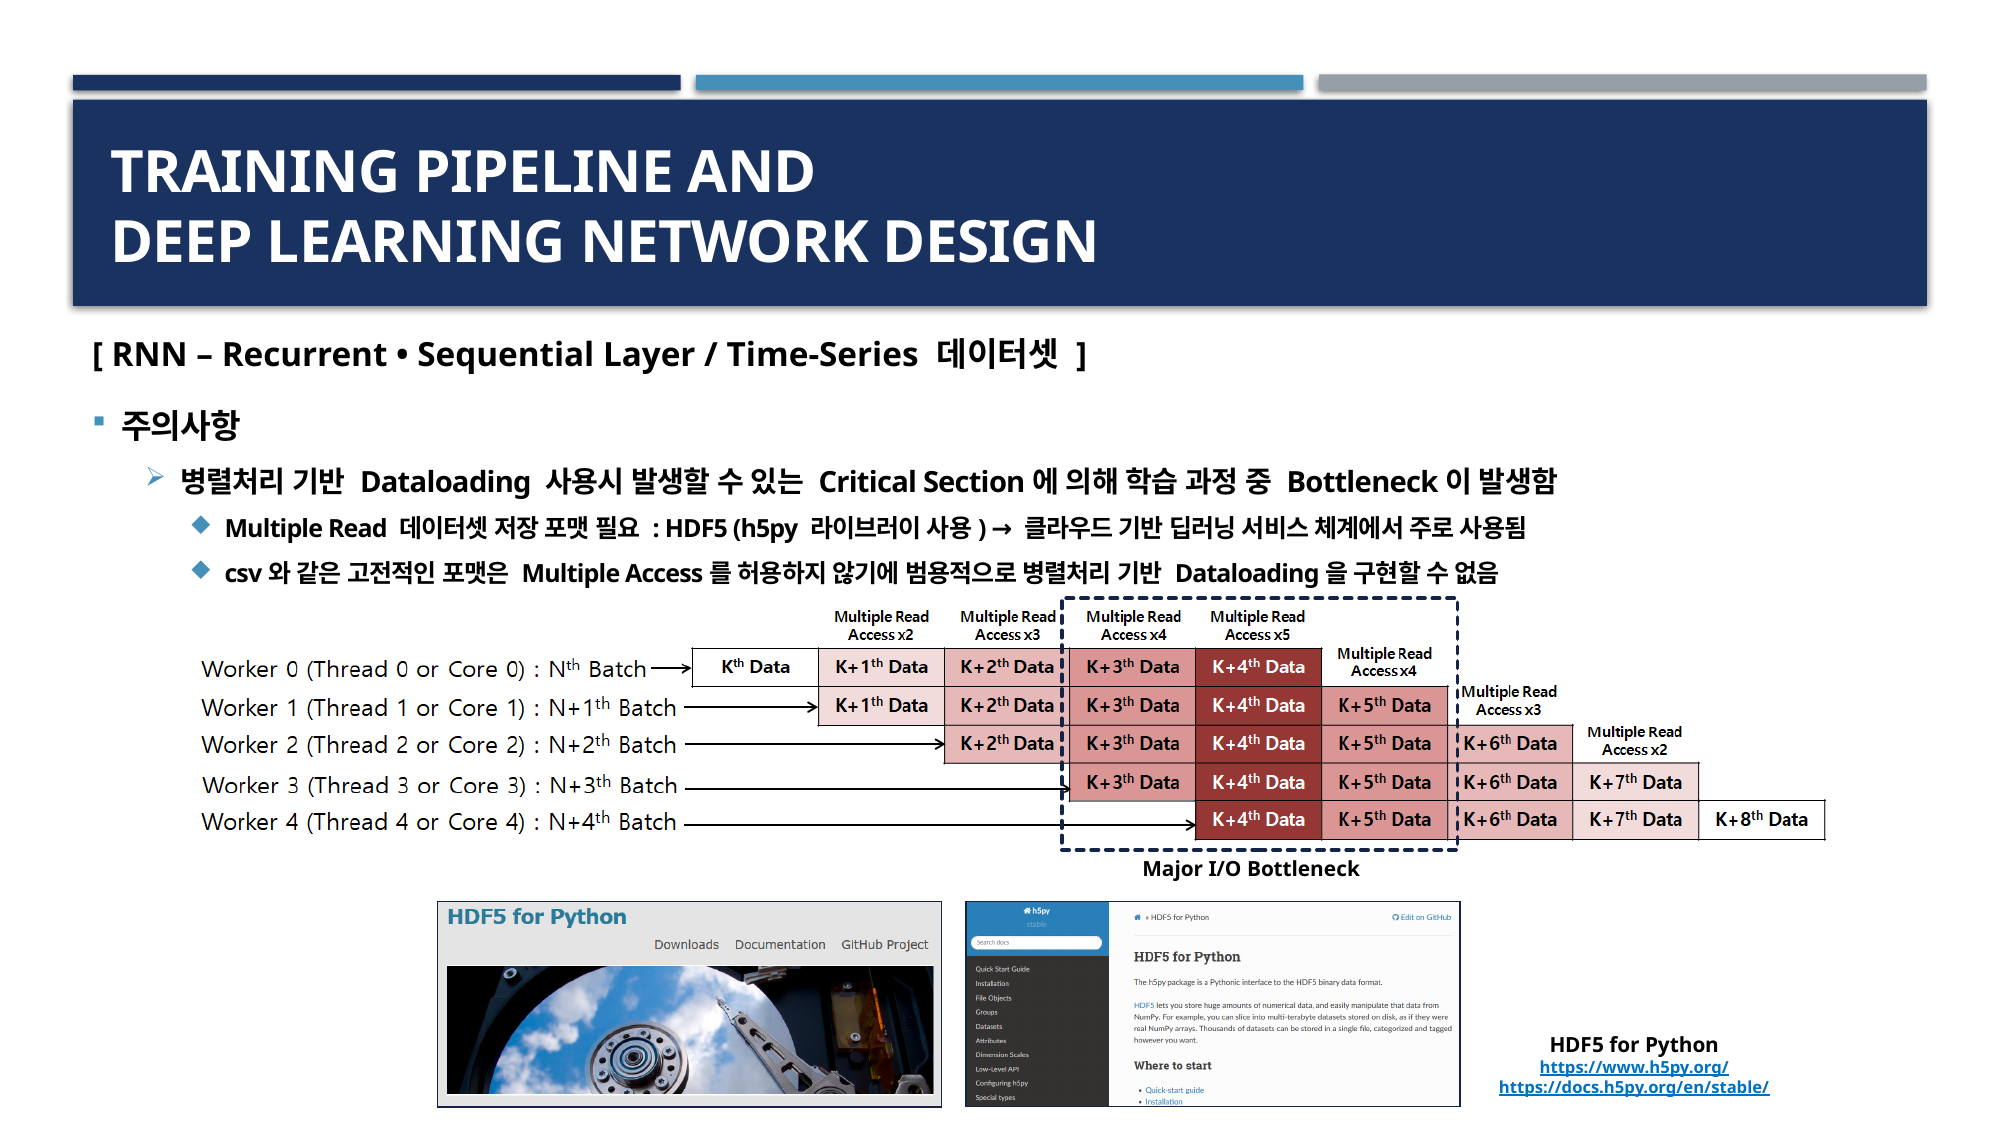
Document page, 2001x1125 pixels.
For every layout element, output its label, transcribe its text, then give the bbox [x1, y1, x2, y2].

picture [437, 901, 942, 1107]
text_box HDF5 for Python https://www.h5py.org/ https://docs.h5py.org/en/stable/ [1468, 1024, 1800, 1104]
title Training PipeLine and Deep Learning Network Design [95, 119, 1905, 282]
picture [966, 901, 1460, 1107]
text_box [185, 597, 1842, 890]
list [ RNN – Recurrent • Sequential Layer / Time-Series 데이터셋 ] 주의사항 병렬처리 기반 Dataloading 사용시 발생할 수 있는 Critical Section에 의해 학습 과정 중 Bottleneck이 발생함 Multiple Read 데이터셋 저장 포맷 필요 : HDF5 (h5py 라이브러이 사용) → 클라우드 기반 딥러닝 서비스 체계에서 주로 사용됨 csv와 같은 고전적인 포맷은 Multiple Access를 허용하지 않기에 범용적으로 병렬처리 기반 Dataloading을 구현할 수 없음 [77, 325, 1905, 1083]
